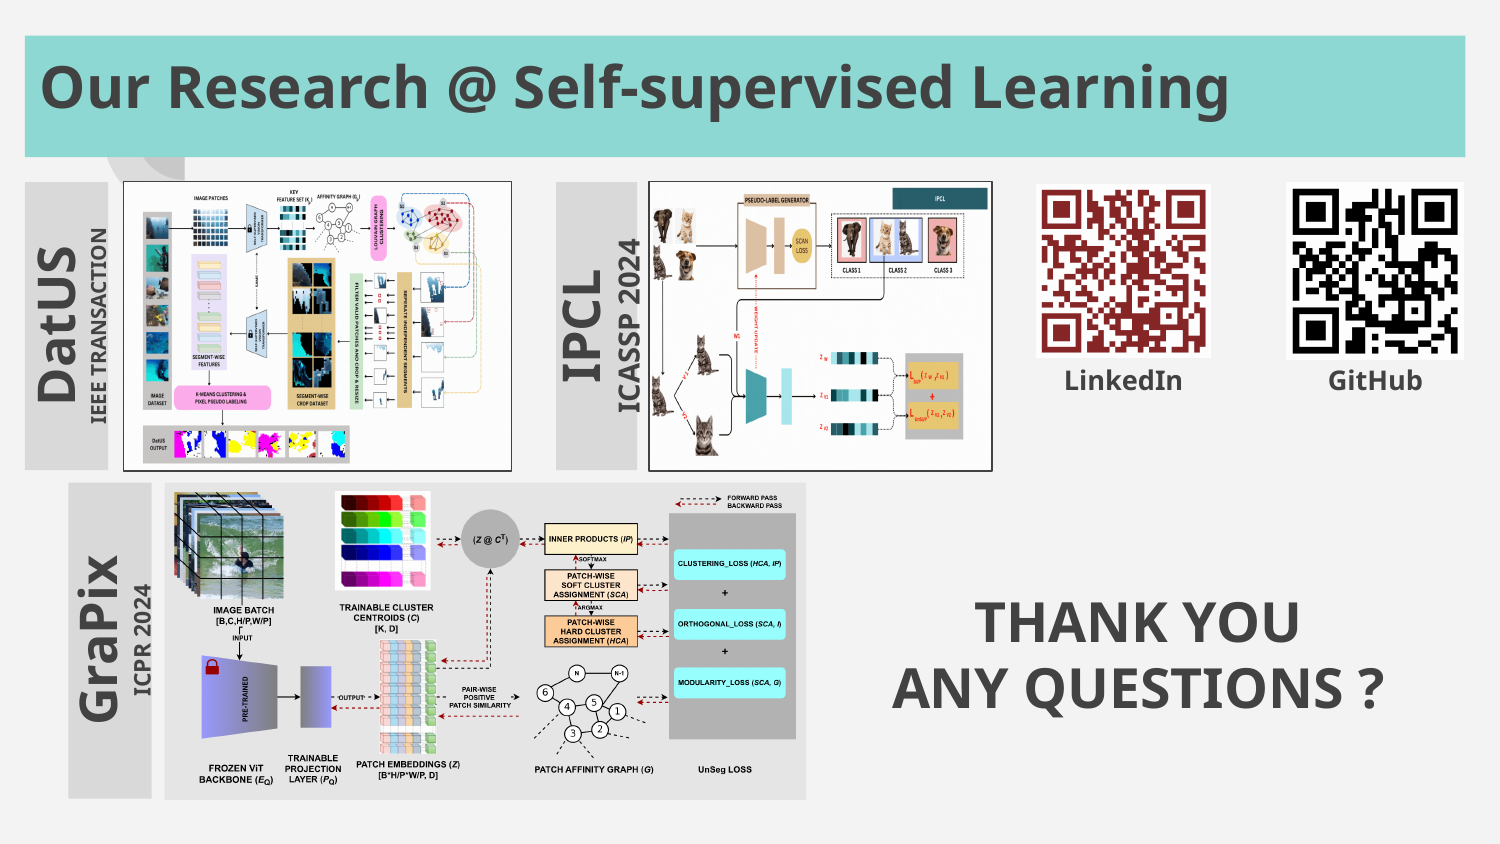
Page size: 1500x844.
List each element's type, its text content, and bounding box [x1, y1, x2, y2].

picture [124, 181, 512, 471]
picture [1036, 183, 1211, 358]
text_box LinkedIn [1040, 366, 1207, 401]
title Our Research @ Self-supervised Learning [24, 35, 1466, 158]
picture [1286, 181, 1465, 360]
text_box GitHub [1292, 368, 1459, 401]
picture [164, 482, 806, 801]
text_box DatUS IEEE TRANSACTION [24, 182, 109, 471]
picture [649, 181, 992, 471]
text_box GraPix ICPR 2024 [68, 482, 152, 799]
text_box IPCL ICASSP 2024 [556, 182, 638, 471]
title THANK YOU ANY QUESTIONS ? [817, 571, 1459, 736]
